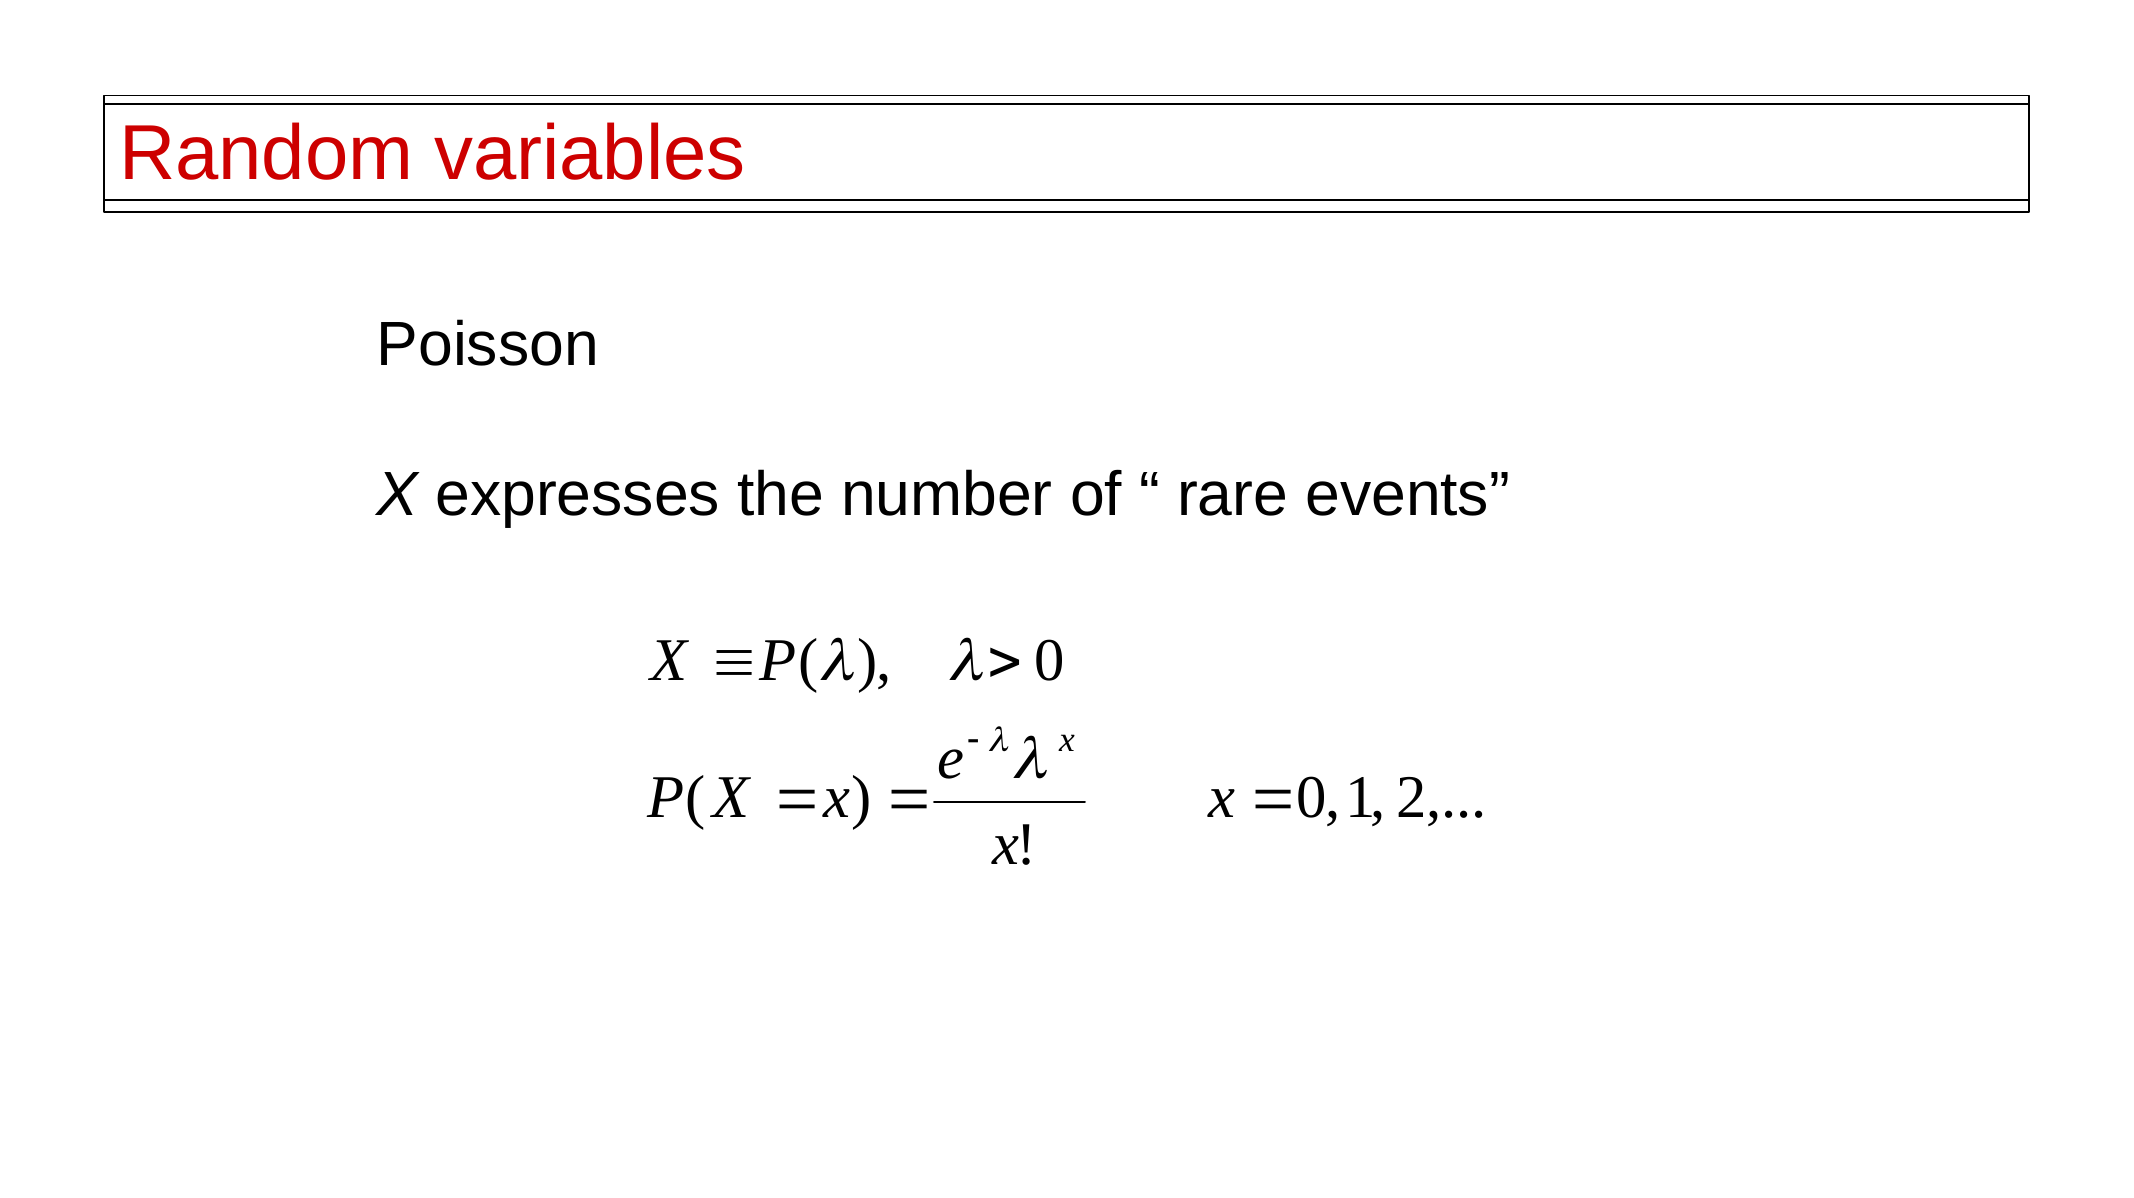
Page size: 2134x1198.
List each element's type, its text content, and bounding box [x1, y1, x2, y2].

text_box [635, 624, 1496, 878]
text_box Poisson X expresses the number of “ rare events” [360, 295, 1690, 537]
title Random variables [103, 95, 2030, 213]
